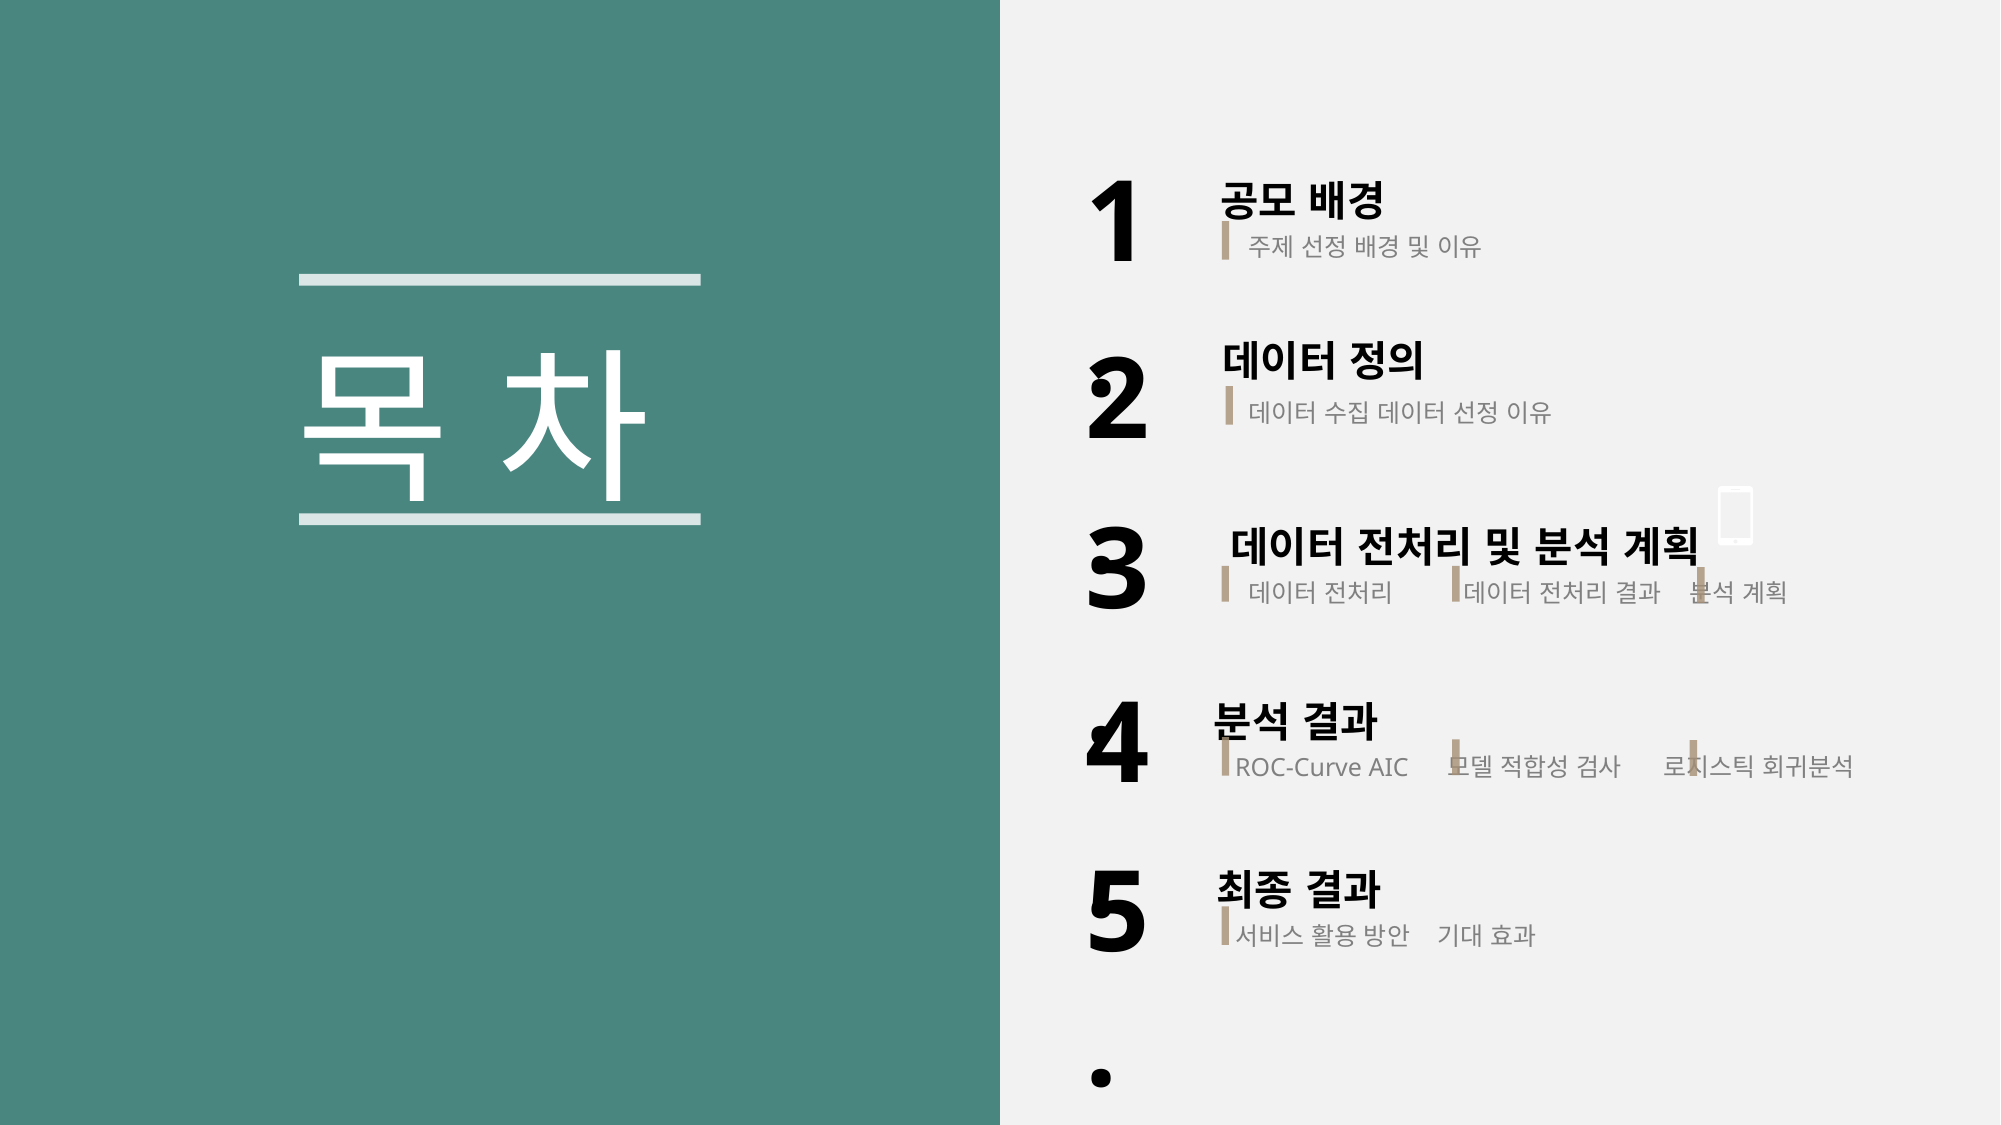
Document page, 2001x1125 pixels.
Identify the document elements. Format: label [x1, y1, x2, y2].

text_box [0, 0, 1002, 1125]
text_box [281, 273, 718, 532]
text_box [1070, 141, 1939, 984]
